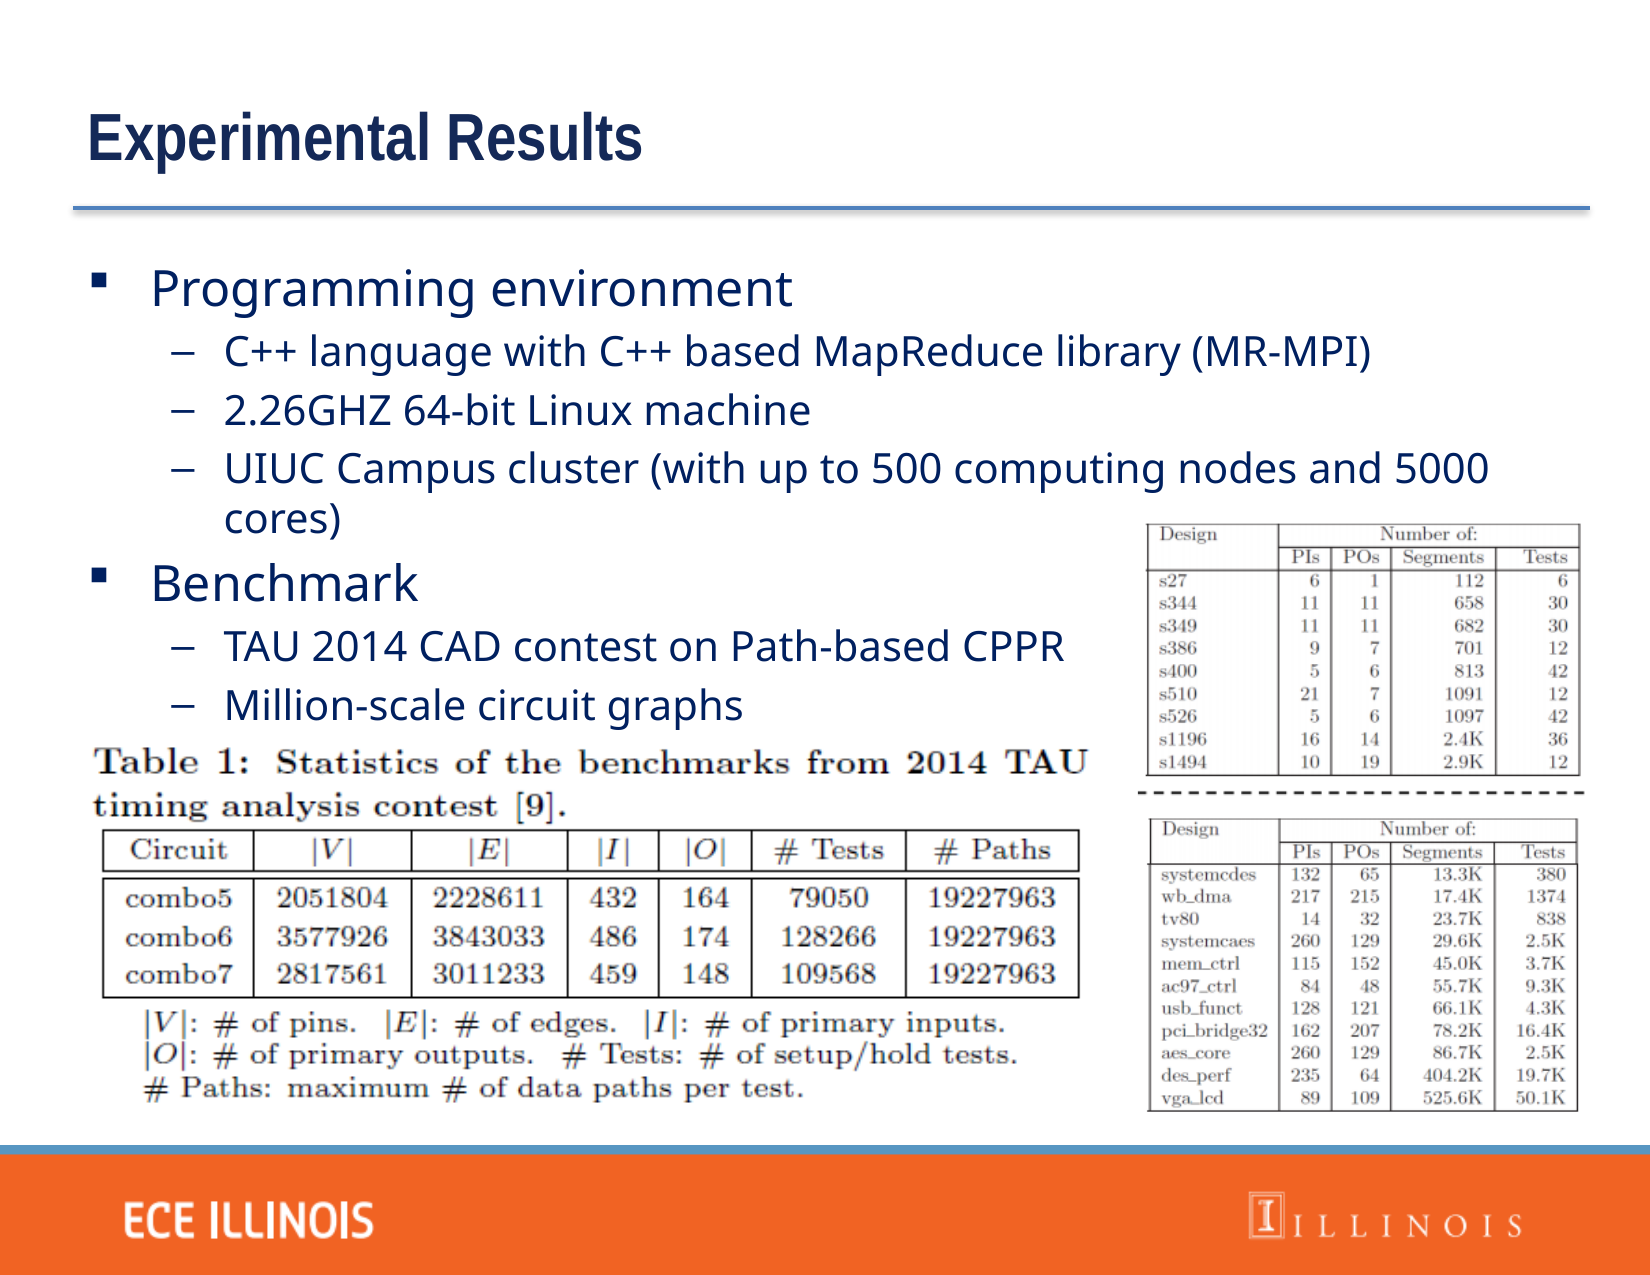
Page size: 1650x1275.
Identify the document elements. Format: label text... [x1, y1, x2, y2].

picture [80, 737, 1096, 1113]
picture [1137, 518, 1585, 1124]
list Experimental Results [72, 86, 1236, 209]
list Programming environment C++ language with C++ based MapReduce library (MR-MPI) 2.26GHZ 64-bit Linux machine UIUC Campus cluster (with up to 500 computing nodes and 5000 cores) Benchmark TAU 2014 CAD contest on Path-based CPPR Million-scale circuit graphs [72, 249, 1590, 1107]
